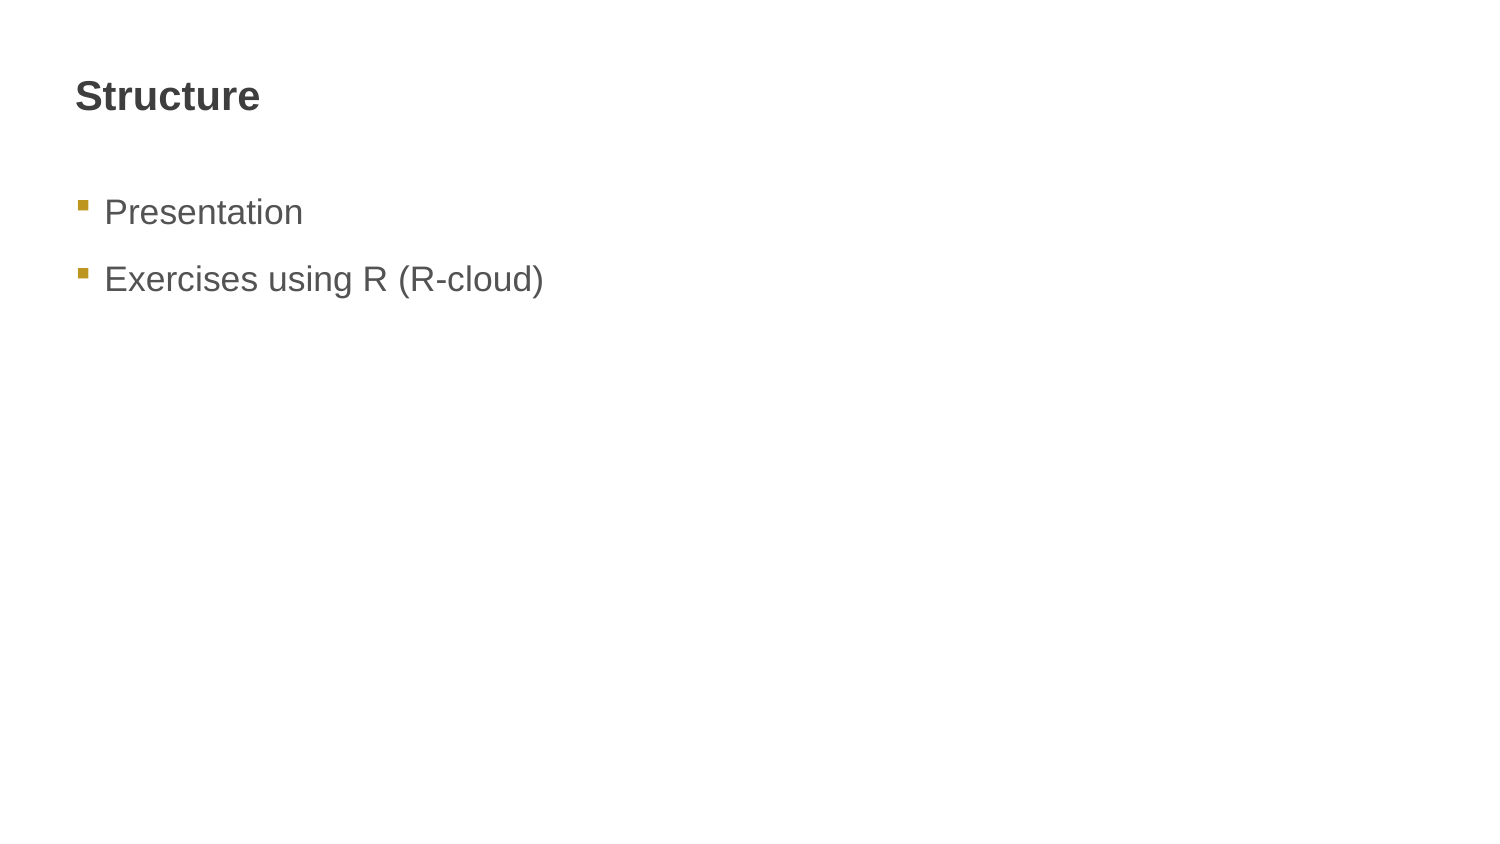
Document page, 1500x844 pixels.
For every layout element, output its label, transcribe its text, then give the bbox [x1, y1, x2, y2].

list Presentation Exercises using R (R-cloud) [75, 188, 1325, 745]
title Structure [75, 0, 1325, 188]
